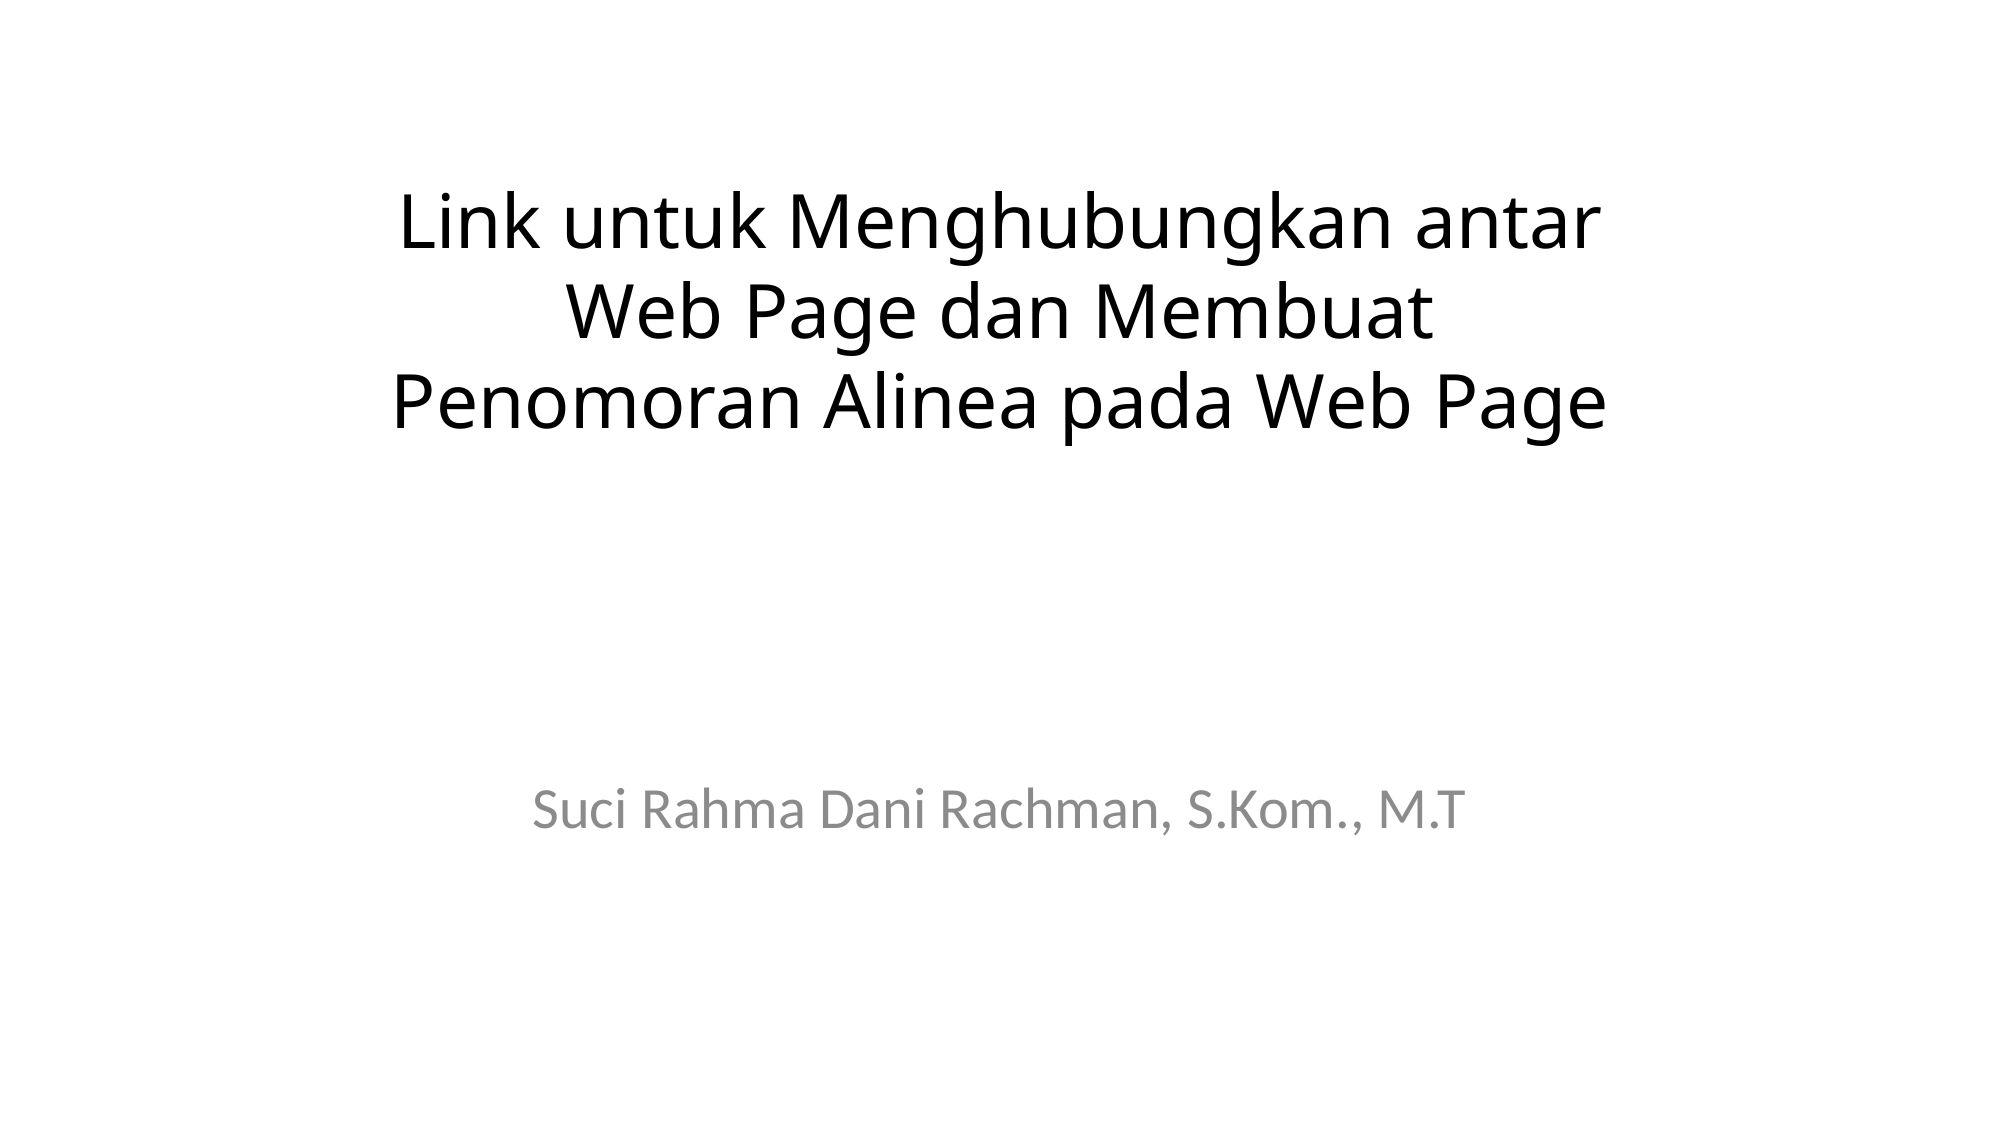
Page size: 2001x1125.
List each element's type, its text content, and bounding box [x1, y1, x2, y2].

title Link untuk Menghubungkan antar Web Page dan Membuat Penomoran Alinea pada Web Page [362, 187, 1638, 429]
subtitle Suci Rahma Dani Rachman, S.Kom., M.T [474, 763, 1525, 925]
